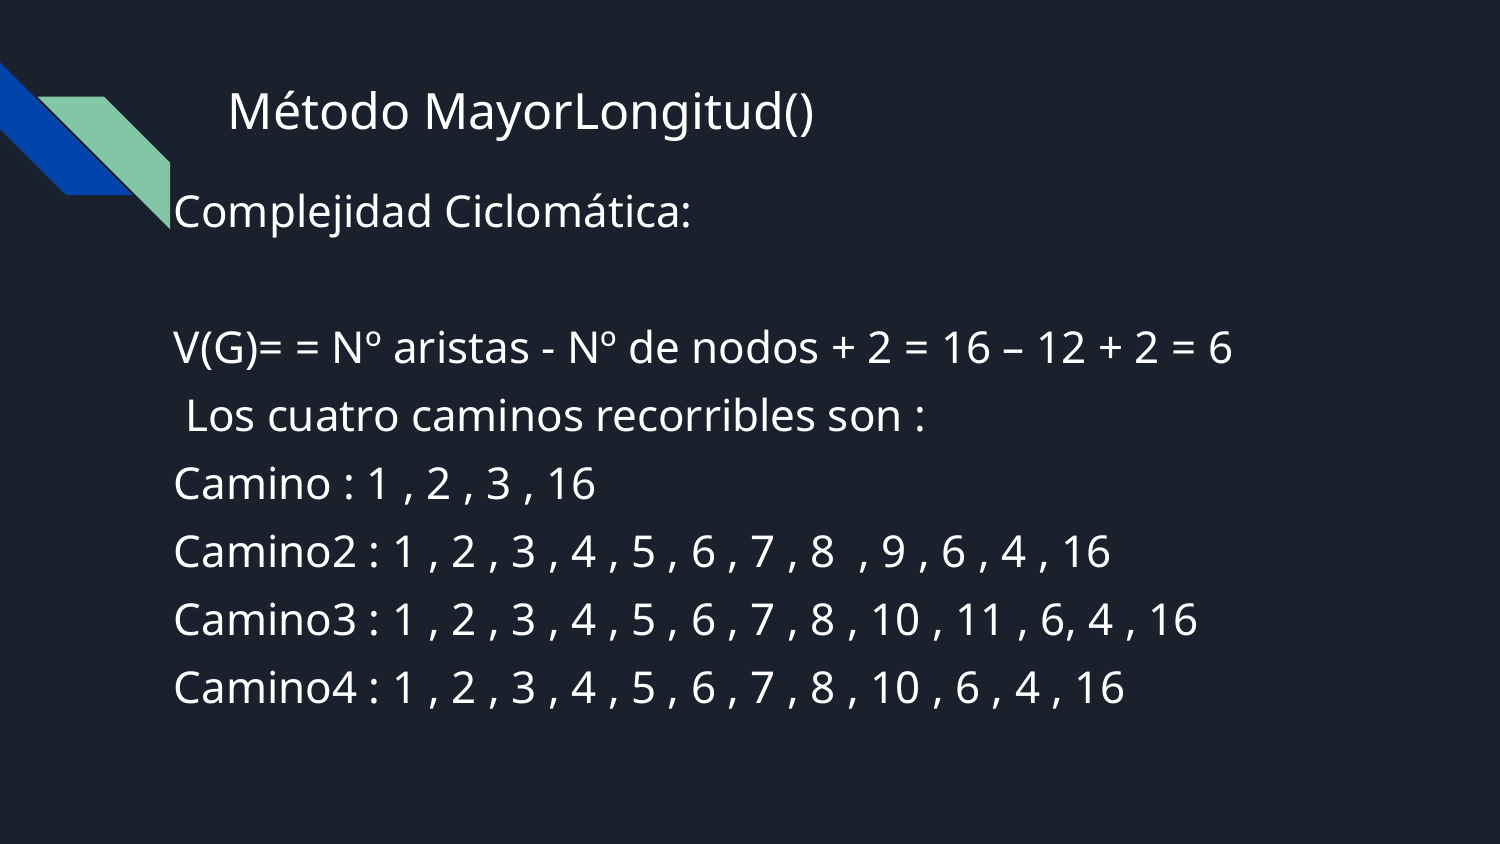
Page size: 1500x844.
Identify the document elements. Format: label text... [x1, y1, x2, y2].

list Complejidad Ciclomática: V(G)= = Nº aristas - Nº de nodos + 2 = 16 – 12 + 2 = 6 Los cuatro caminos recorribles son : Camino : 1 , 2 , 3 , 16 Camino2 : 1 , 2 , 3 , 4 , 5 , 6 , 7 , 8 , 9 , 6 , 4 , 16 Camino3 : 1 , 2 , 3 , 4 , 5 , 6 , 7 , 8 , 10 , 11 , 6, 4 , 16 Camino4 : 1 , 2 , 3 , 4 , 5 , 6 , 7 , 8 , 10 , 6 , 4 , 16 [158, 160, 1368, 735]
title Método MayorLongitud() [212, 64, 1368, 161]
